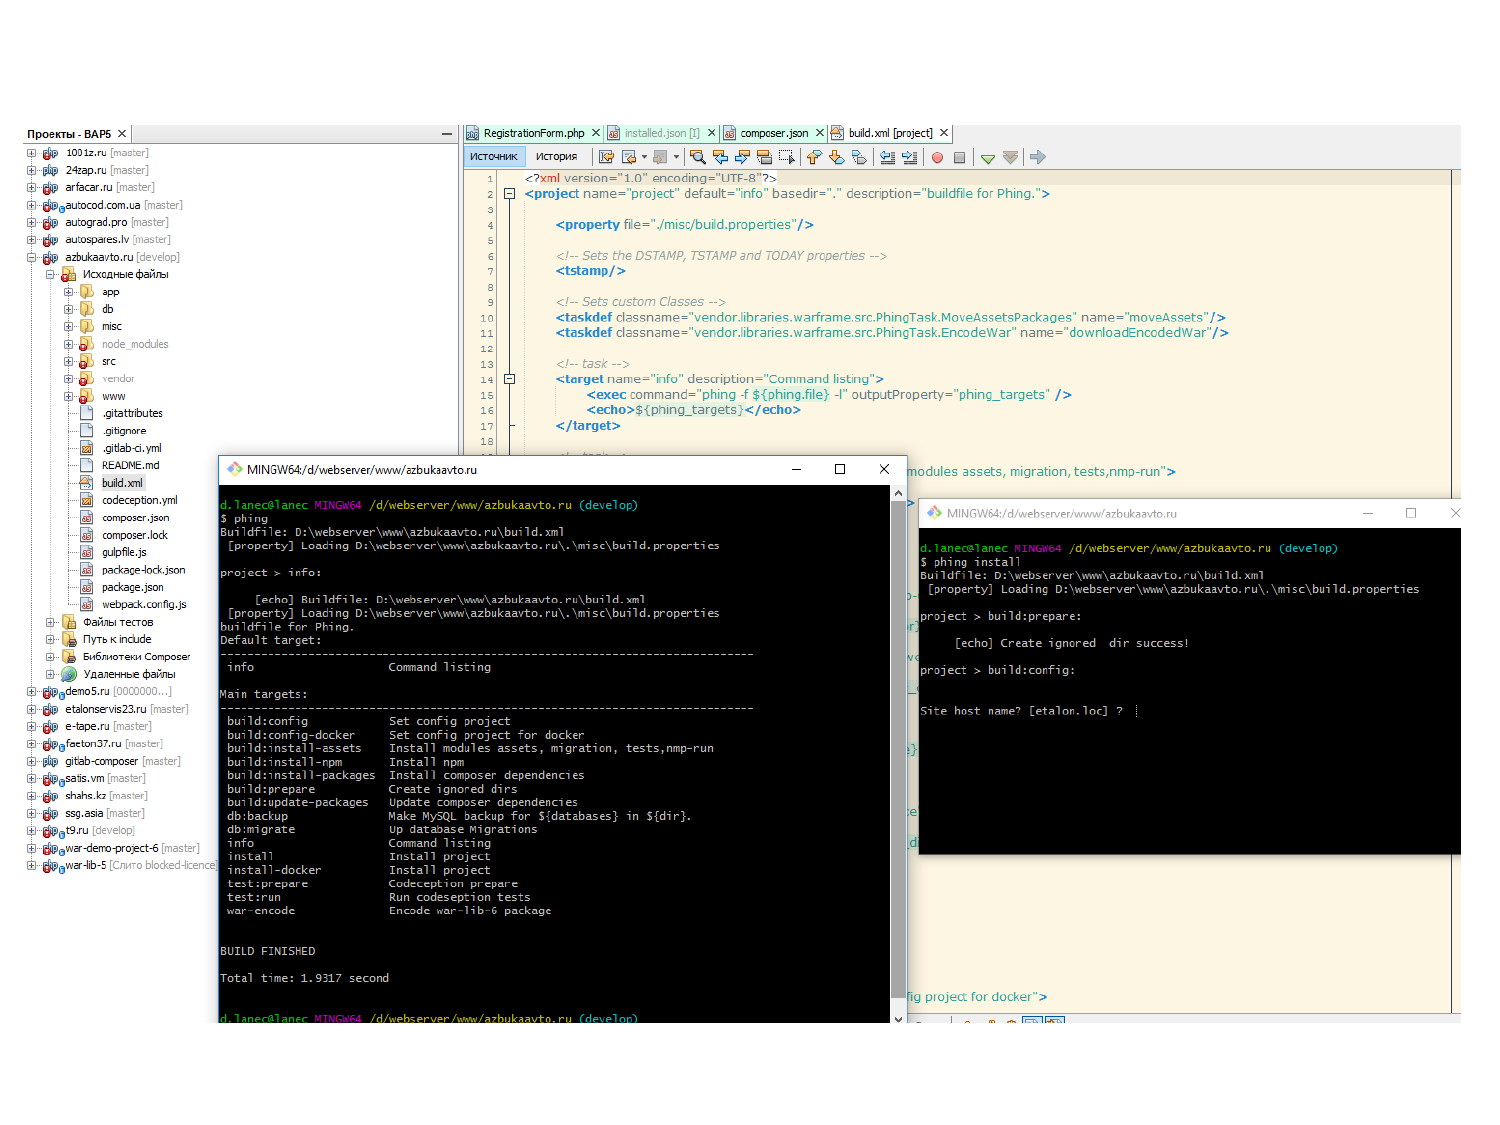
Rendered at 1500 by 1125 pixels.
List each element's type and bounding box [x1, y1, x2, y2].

picture [23, 125, 1461, 1023]
